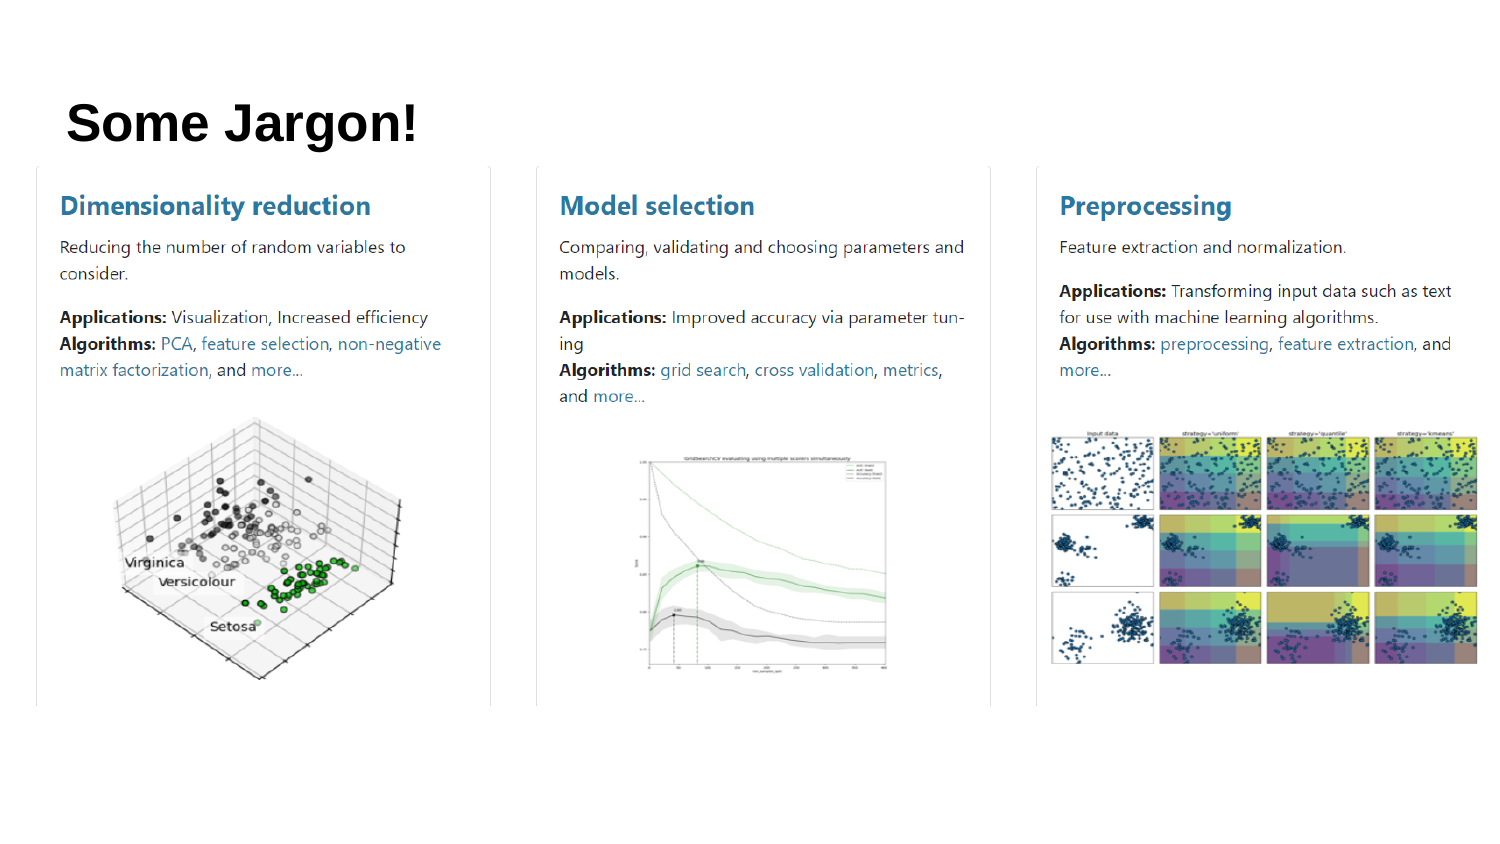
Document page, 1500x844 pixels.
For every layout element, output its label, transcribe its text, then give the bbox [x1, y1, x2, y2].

picture [34, 166, 1485, 707]
title Some Jargon! [51, 72, 1449, 165]
